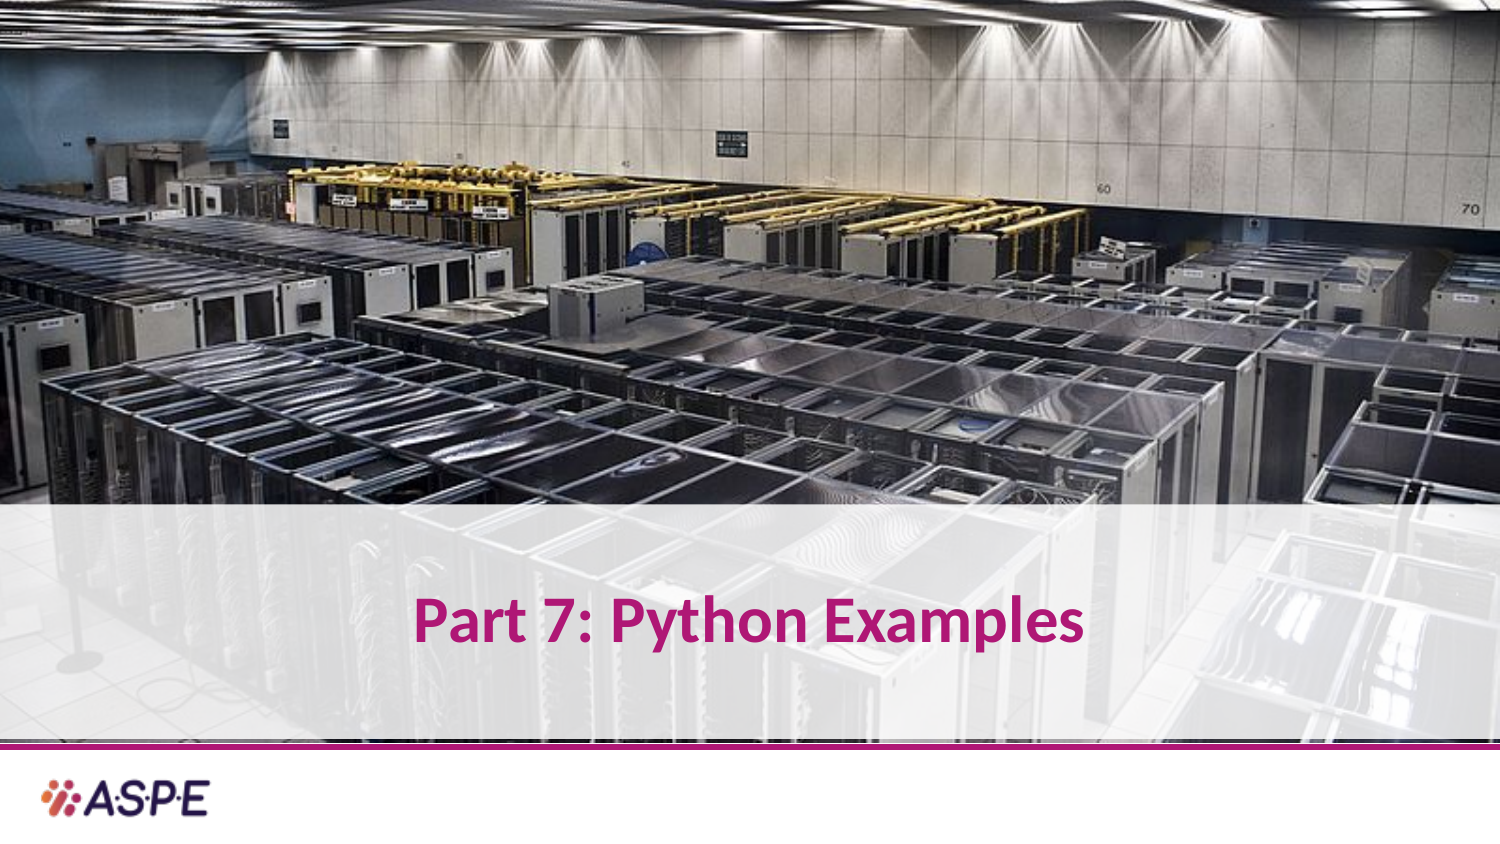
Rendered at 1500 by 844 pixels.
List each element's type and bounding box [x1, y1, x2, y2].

picture [37, 776, 213, 822]
picture [0, 0, 1500, 750]
